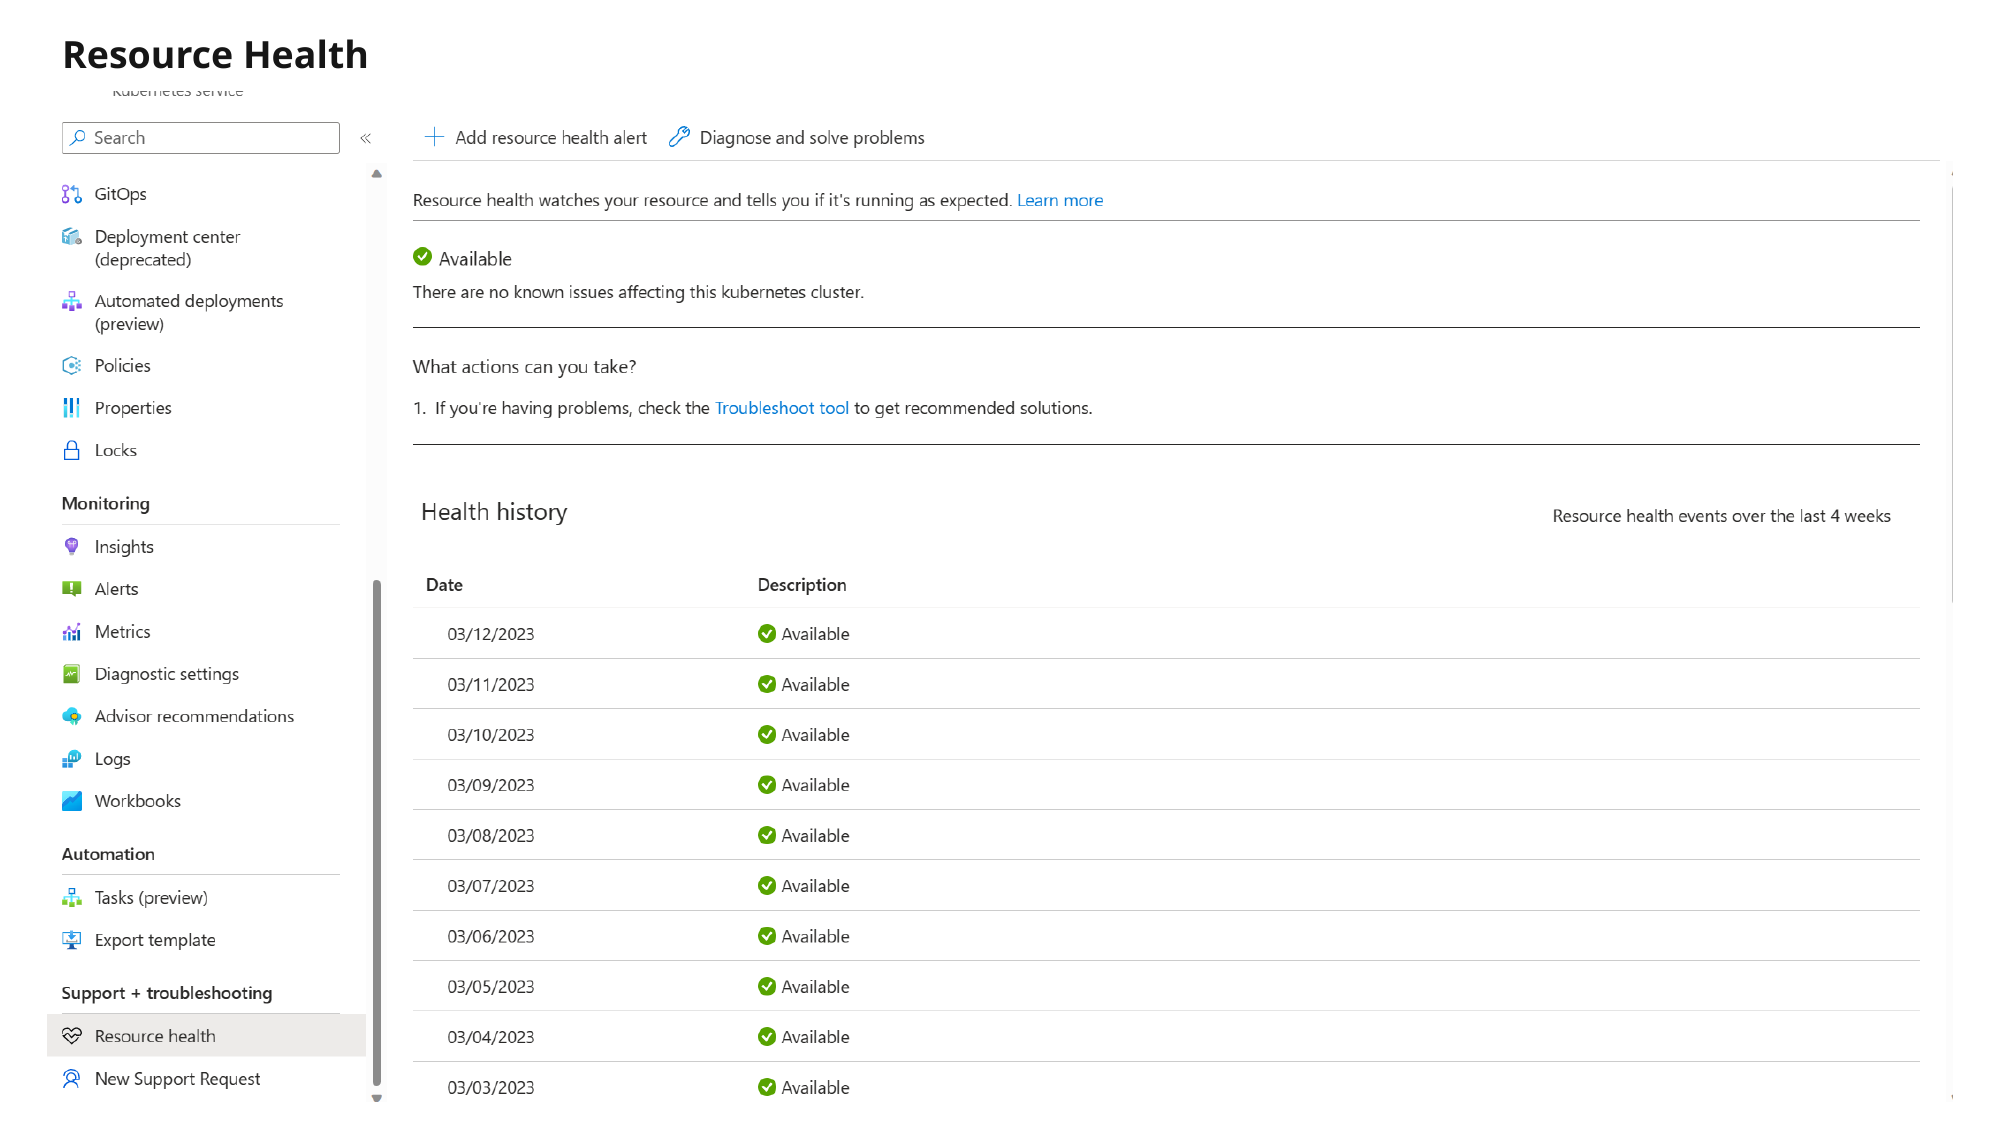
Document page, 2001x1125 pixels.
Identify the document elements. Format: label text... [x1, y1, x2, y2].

picture [46, 90, 1954, 1103]
text_box Resource Health [47, 23, 1047, 83]
